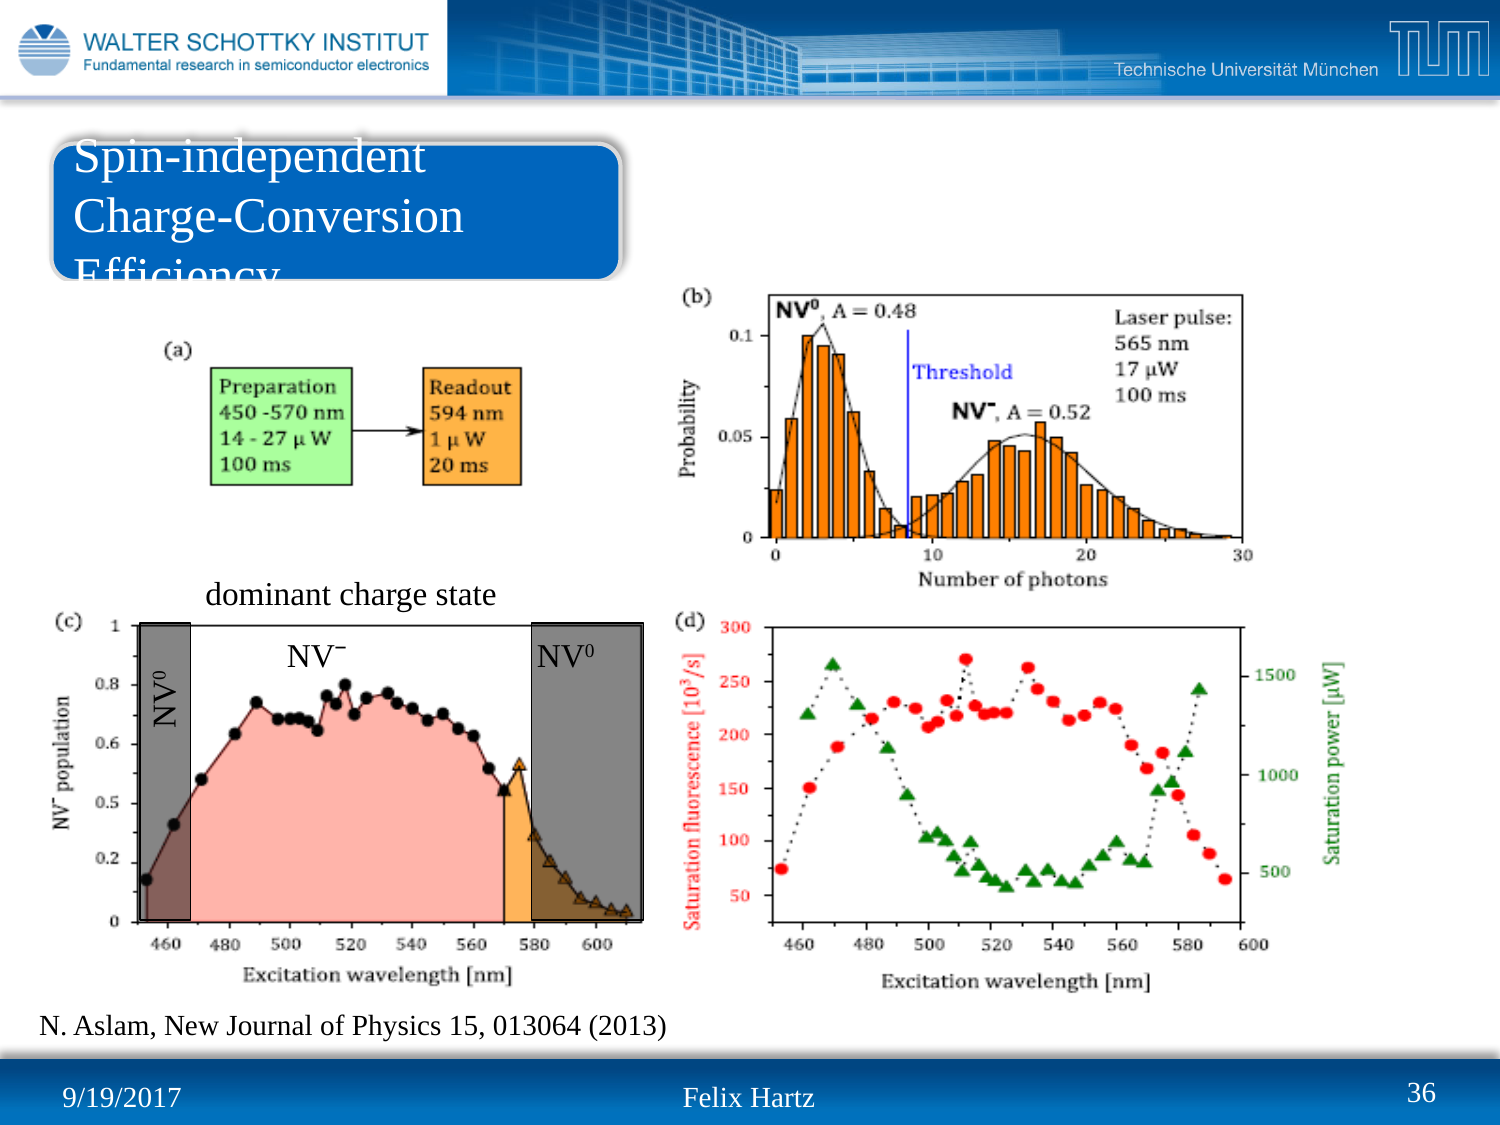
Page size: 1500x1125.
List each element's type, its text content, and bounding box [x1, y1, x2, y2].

text_box Felix Hartz [667, 1071, 831, 1121]
text_box Spin-independent Charge-Conversion Efficiency [49, 141, 623, 279]
picture [12, 19, 431, 80]
text_box 9/19/2017 [25, 1071, 219, 1121]
text_box N. Aslam, New Journal of Physics 15, 013064 (2013) [24, 998, 775, 1049]
picture [0, 1059, 1500, 1125]
text_box 36 [1375, 1066, 1451, 1116]
picture [447, 0, 1500, 95]
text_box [37, 280, 1500, 1002]
